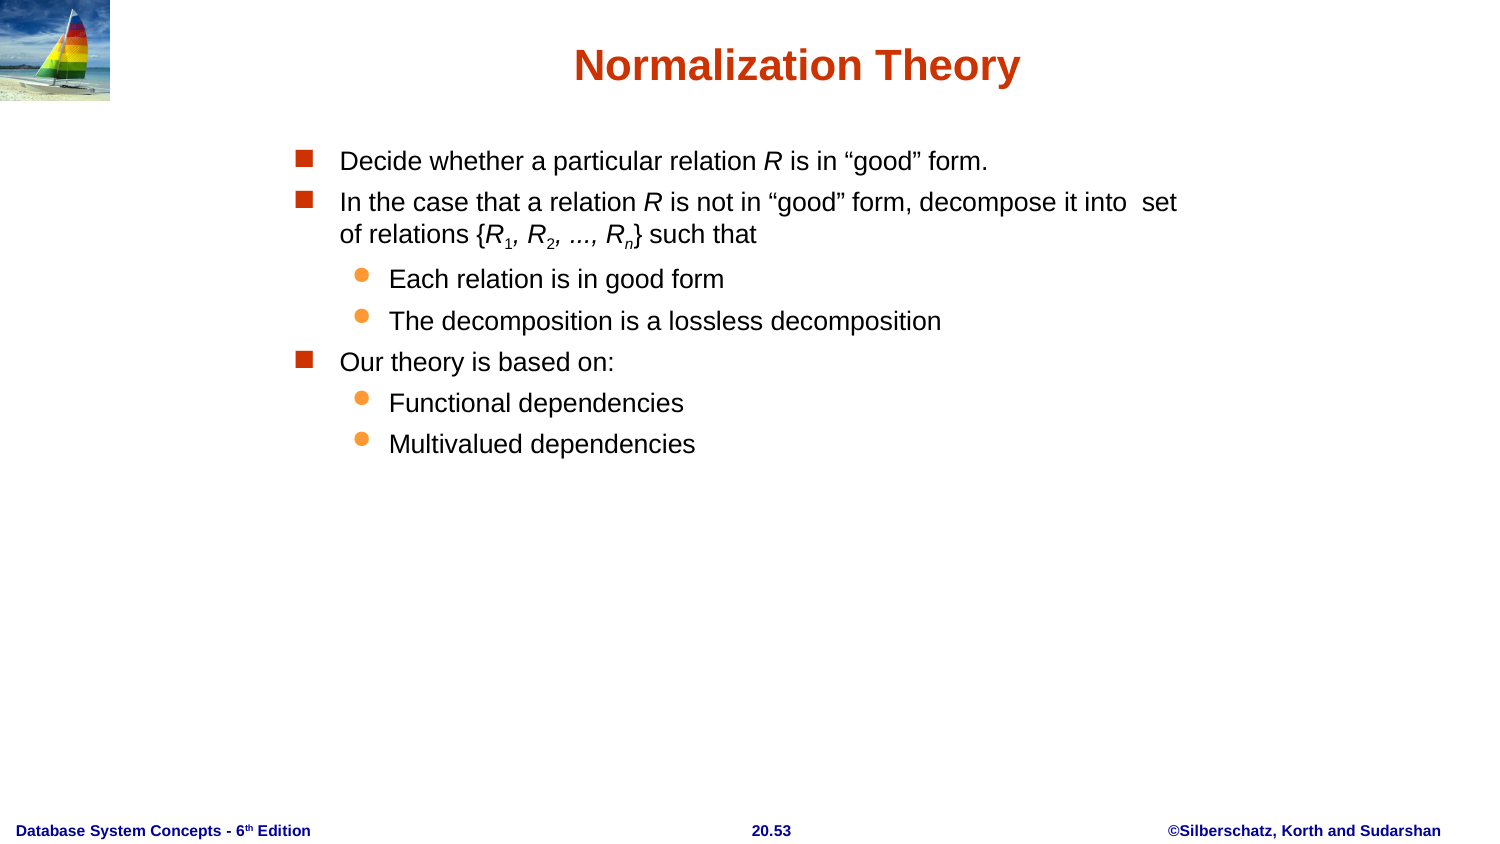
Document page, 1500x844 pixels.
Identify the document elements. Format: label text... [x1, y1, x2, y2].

picture [0, 0, 110, 101]
title Normalization Theory [282, 22, 1313, 97]
list Decide whether a particular relation R is in “good” form. In the case that a relation R is not in “good” form, decompose it into set of relations {R1, R2, ..., Rn} such that Each relation is in good form The decomposition is a lossless decomposition Our theory is based on: Functional dependencies Multivalued dependencies [282, 136, 1210, 521]
